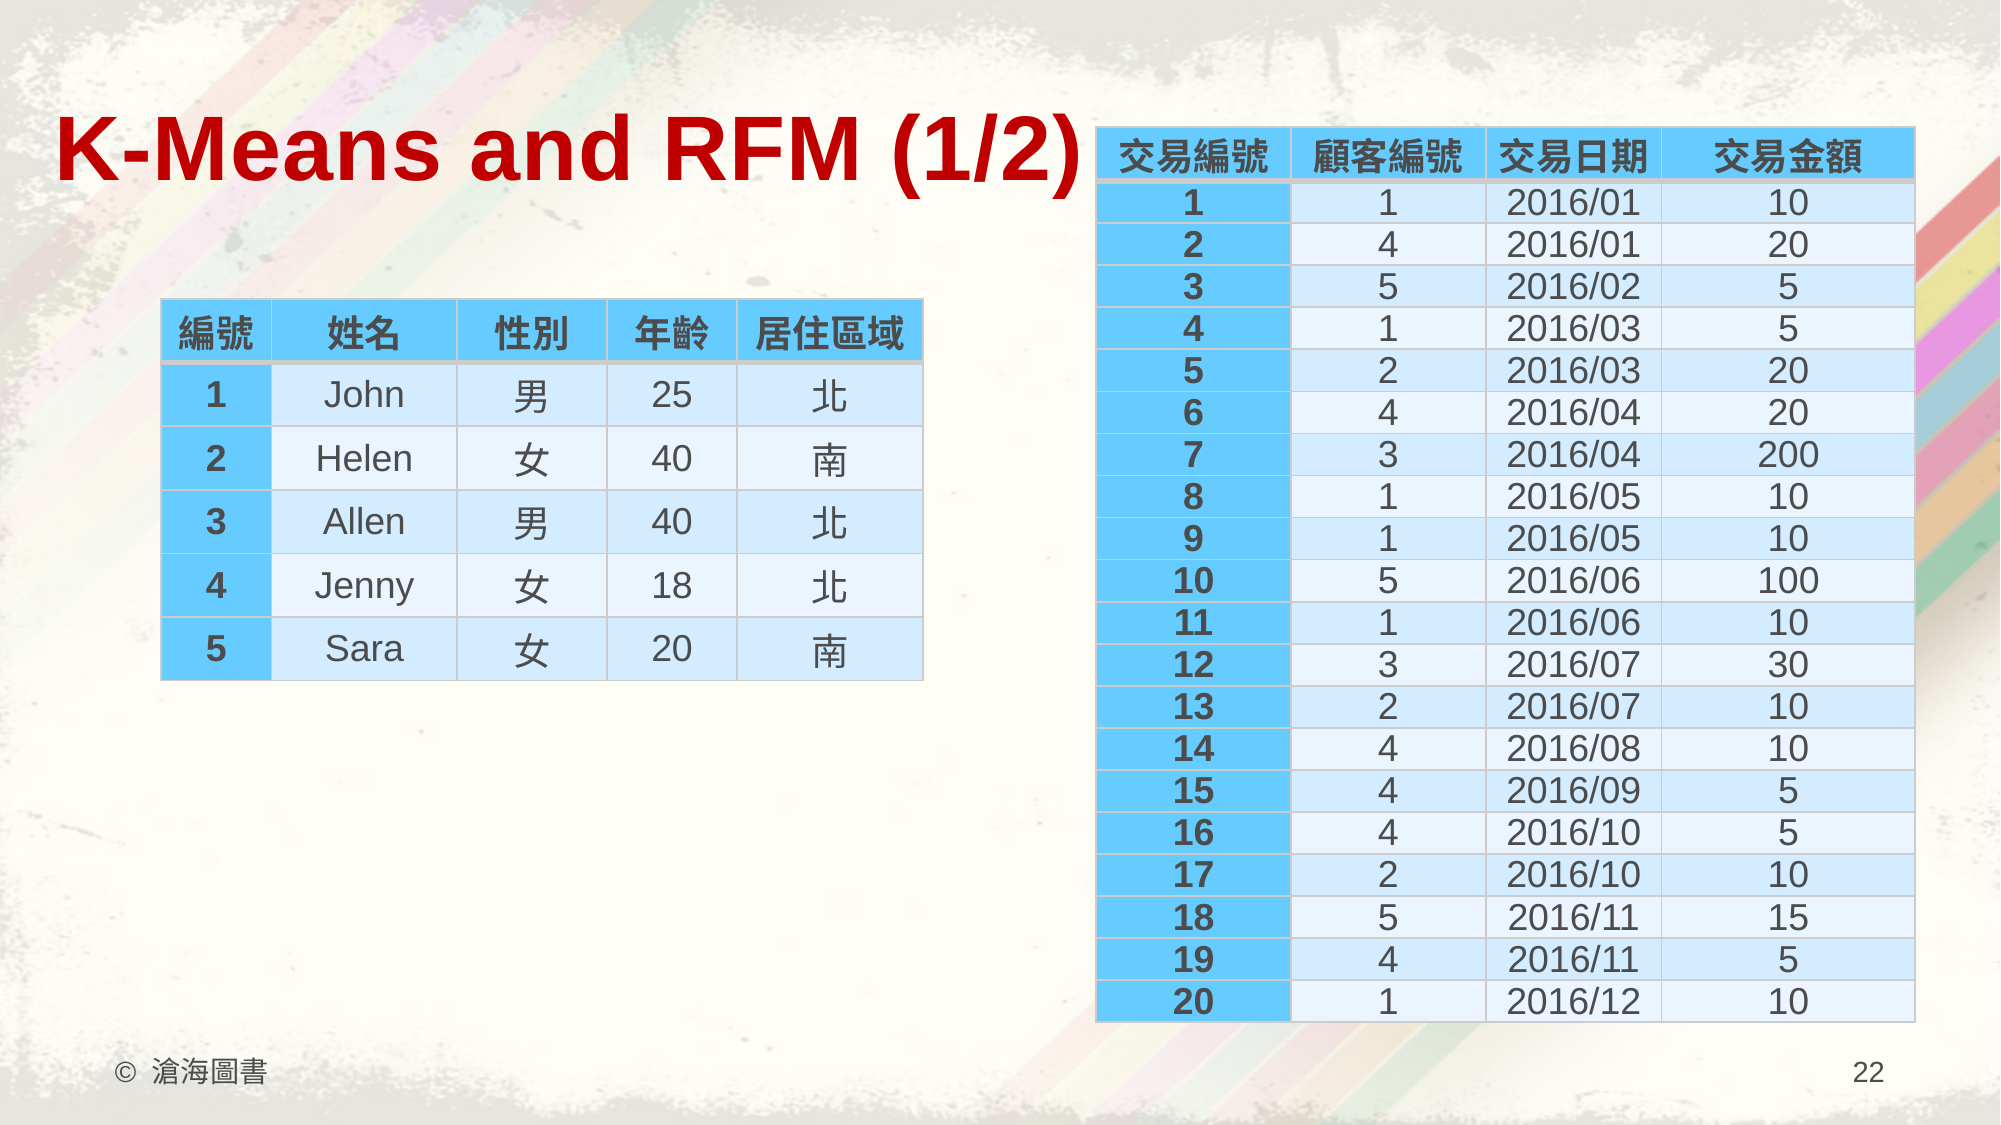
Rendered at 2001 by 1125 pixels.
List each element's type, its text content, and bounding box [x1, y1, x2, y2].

table_cell 2 [1292, 687, 1485, 727]
table_cell 2016/04 [1487, 434, 1661, 475]
table_cell 5 [1662, 308, 1914, 348]
table_cell 10 [1662, 687, 1914, 727]
picture [0, 0, 2000, 1125]
table_cell 2016/08 [1487, 729, 1661, 769]
table_cell 13 [1097, 687, 1290, 727]
table_header 年齡 [608, 300, 736, 360]
slide_number 22 [1433, 1045, 1900, 1124]
title K-Means and RFM (1/2) [39, 35, 1765, 253]
table_cell 1 [1292, 184, 1485, 222]
table_cell 5 [1292, 266, 1485, 306]
table_cell 15 [1097, 771, 1290, 811]
table_cell 18 [1097, 897, 1290, 937]
table_cell 4 [1292, 939, 1485, 979]
table_cell 4 [1292, 224, 1485, 264]
table_cell 100 [1662, 560, 1914, 601]
table_cell 16 [1097, 813, 1290, 853]
table_cell 女 [458, 554, 606, 616]
table_cell 9 [1097, 518, 1290, 559]
table_cell 2016/12 [1487, 981, 1661, 1021]
table_cell 南 [738, 427, 922, 489]
table_cell 1 [1292, 981, 1485, 1021]
table_cell 1 [162, 365, 271, 425]
table_cell 5 [1662, 939, 1914, 979]
table_cell 4 [1292, 729, 1485, 769]
table_cell John [272, 365, 456, 425]
table_cell 女 [458, 618, 606, 680]
table_cell 17 [1097, 855, 1290, 895]
table_cell 10 [1662, 184, 1914, 222]
table_cell 北 [738, 554, 922, 616]
table_cell 5 [1292, 560, 1485, 601]
table_cell 2016/06 [1487, 603, 1661, 643]
table_cell 2016/05 [1487, 518, 1661, 559]
table_cell 3 [1292, 645, 1485, 685]
table_cell 3 [1292, 434, 1485, 475]
table_cell 女 [458, 427, 606, 489]
table_cell 1 [1292, 603, 1485, 643]
table_cell 10 [1662, 476, 1914, 517]
table_cell 2016/02 [1487, 266, 1661, 306]
table_cell 40 [608, 427, 736, 489]
table_cell 2016/03 [1487, 308, 1661, 348]
table_cell 30 [1662, 645, 1914, 685]
table_header 交易日期 [1487, 128, 1661, 178]
table_cell 1 [1097, 184, 1290, 222]
table_cell 2 [1097, 224, 1290, 264]
table_cell 1 [1292, 476, 1485, 517]
table_cell 20 [1662, 350, 1914, 391]
table_cell 5 [1292, 897, 1485, 937]
table_cell 2016/09 [1487, 771, 1661, 811]
table_header 交易編號 [1097, 128, 1290, 178]
table_cell 2016/07 [1487, 645, 1661, 685]
table_cell 20 [608, 618, 736, 680]
table_cell 5 [1097, 350, 1290, 391]
table_cell 4 [1292, 771, 1485, 811]
table_cell 北 [738, 491, 922, 553]
table_cell 2 [1292, 855, 1485, 895]
table_cell 2016/01 [1487, 224, 1661, 264]
table_cell 40 [608, 491, 736, 553]
table_cell 8 [1097, 476, 1290, 517]
table_cell 2016/03 [1487, 350, 1661, 391]
table_cell 10 [1662, 855, 1914, 895]
table_cell 4 [1292, 392, 1485, 433]
table_cell 15 [1662, 897, 1914, 937]
table_cell 20 [1662, 224, 1914, 264]
table_cell 2016/05 [1487, 476, 1661, 517]
table_cell 3 [1097, 266, 1290, 306]
table_cell Allen [272, 491, 456, 553]
table_cell 7 [1097, 434, 1290, 475]
table_cell 1 [1292, 308, 1485, 348]
table_cell 20 [1662, 392, 1914, 433]
table_cell 2016/11 [1487, 939, 1661, 979]
table_cell 18 [608, 554, 736, 616]
table_cell 2016/07 [1487, 687, 1661, 727]
table_cell 男 [458, 491, 606, 553]
table_cell 25 [608, 365, 736, 425]
table_cell 2016/11 [1487, 897, 1661, 937]
table_cell 南 [738, 618, 922, 680]
table_cell 200 [1662, 434, 1914, 475]
table_cell Sara [272, 618, 456, 680]
table_header 姓名 [272, 300, 456, 360]
table_cell 5 [1662, 813, 1914, 853]
table_cell 20 [1097, 981, 1290, 1021]
table_cell 10 [1662, 729, 1914, 769]
table_cell 19 [1097, 939, 1290, 979]
table_header 顧客編號 [1292, 128, 1485, 178]
table_cell 2016/10 [1487, 813, 1661, 853]
table_cell 12 [1097, 645, 1290, 685]
table_cell 2016/10 [1487, 855, 1661, 895]
table_cell 2016/01 [1487, 184, 1661, 222]
table_cell 11 [1097, 603, 1290, 643]
table_cell 2 [1292, 350, 1485, 391]
table_cell 5 [1662, 771, 1914, 811]
table_cell 4 [162, 554, 271, 616]
table_cell 北 [738, 365, 922, 425]
table_cell 10 [1662, 603, 1914, 643]
table_cell 10 [1097, 560, 1290, 601]
table_cell 5 [1662, 266, 1914, 306]
table_cell 2016/06 [1487, 560, 1661, 601]
slide_number © 滄海圖書 [99, 1045, 567, 1124]
table_cell 10 [1662, 981, 1914, 1021]
table_cell 6 [1097, 392, 1290, 433]
table_cell 3 [162, 491, 271, 553]
table_cell 2016/04 [1487, 392, 1661, 433]
table_header 交易金額 [1662, 128, 1914, 178]
table_cell 4 [1097, 308, 1290, 348]
table_header 居住區域 [738, 300, 922, 360]
table_cell 4 [1292, 813, 1485, 853]
table_header 編號 [162, 300, 271, 360]
table_cell Helen [272, 427, 456, 489]
table_header 性別 [458, 300, 606, 360]
table_cell 14 [1097, 729, 1290, 769]
table_cell 1 [1292, 518, 1485, 559]
table_cell Jenny [272, 554, 456, 616]
table_cell 10 [1662, 518, 1914, 559]
table_cell 5 [162, 618, 271, 680]
table_cell 2 [162, 427, 271, 489]
table_cell 男 [458, 365, 606, 425]
